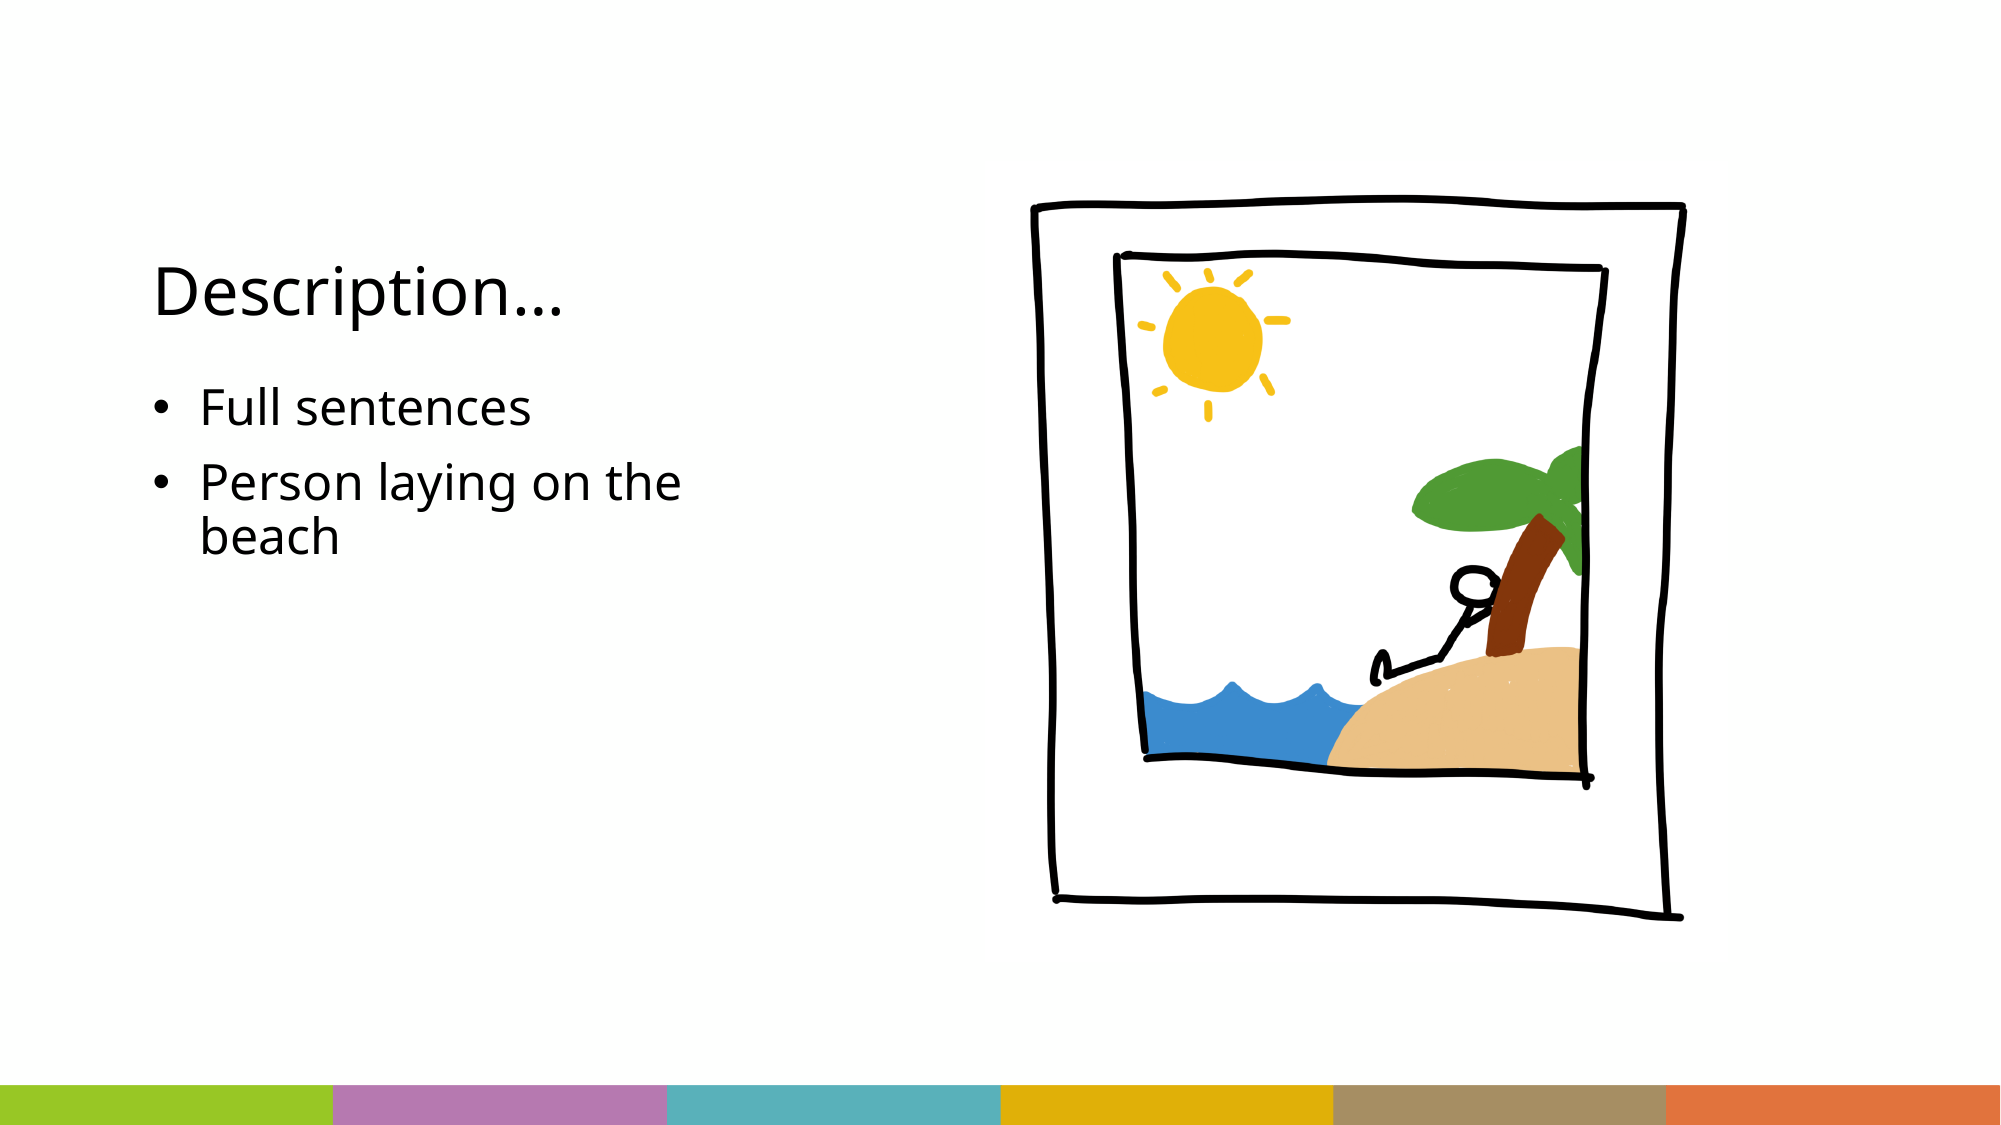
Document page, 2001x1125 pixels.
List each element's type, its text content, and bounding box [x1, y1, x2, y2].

title Description… [137, 75, 783, 338]
list Full sentences Person laying on the beach [137, 375, 817, 963]
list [985, 161, 1728, 962]
